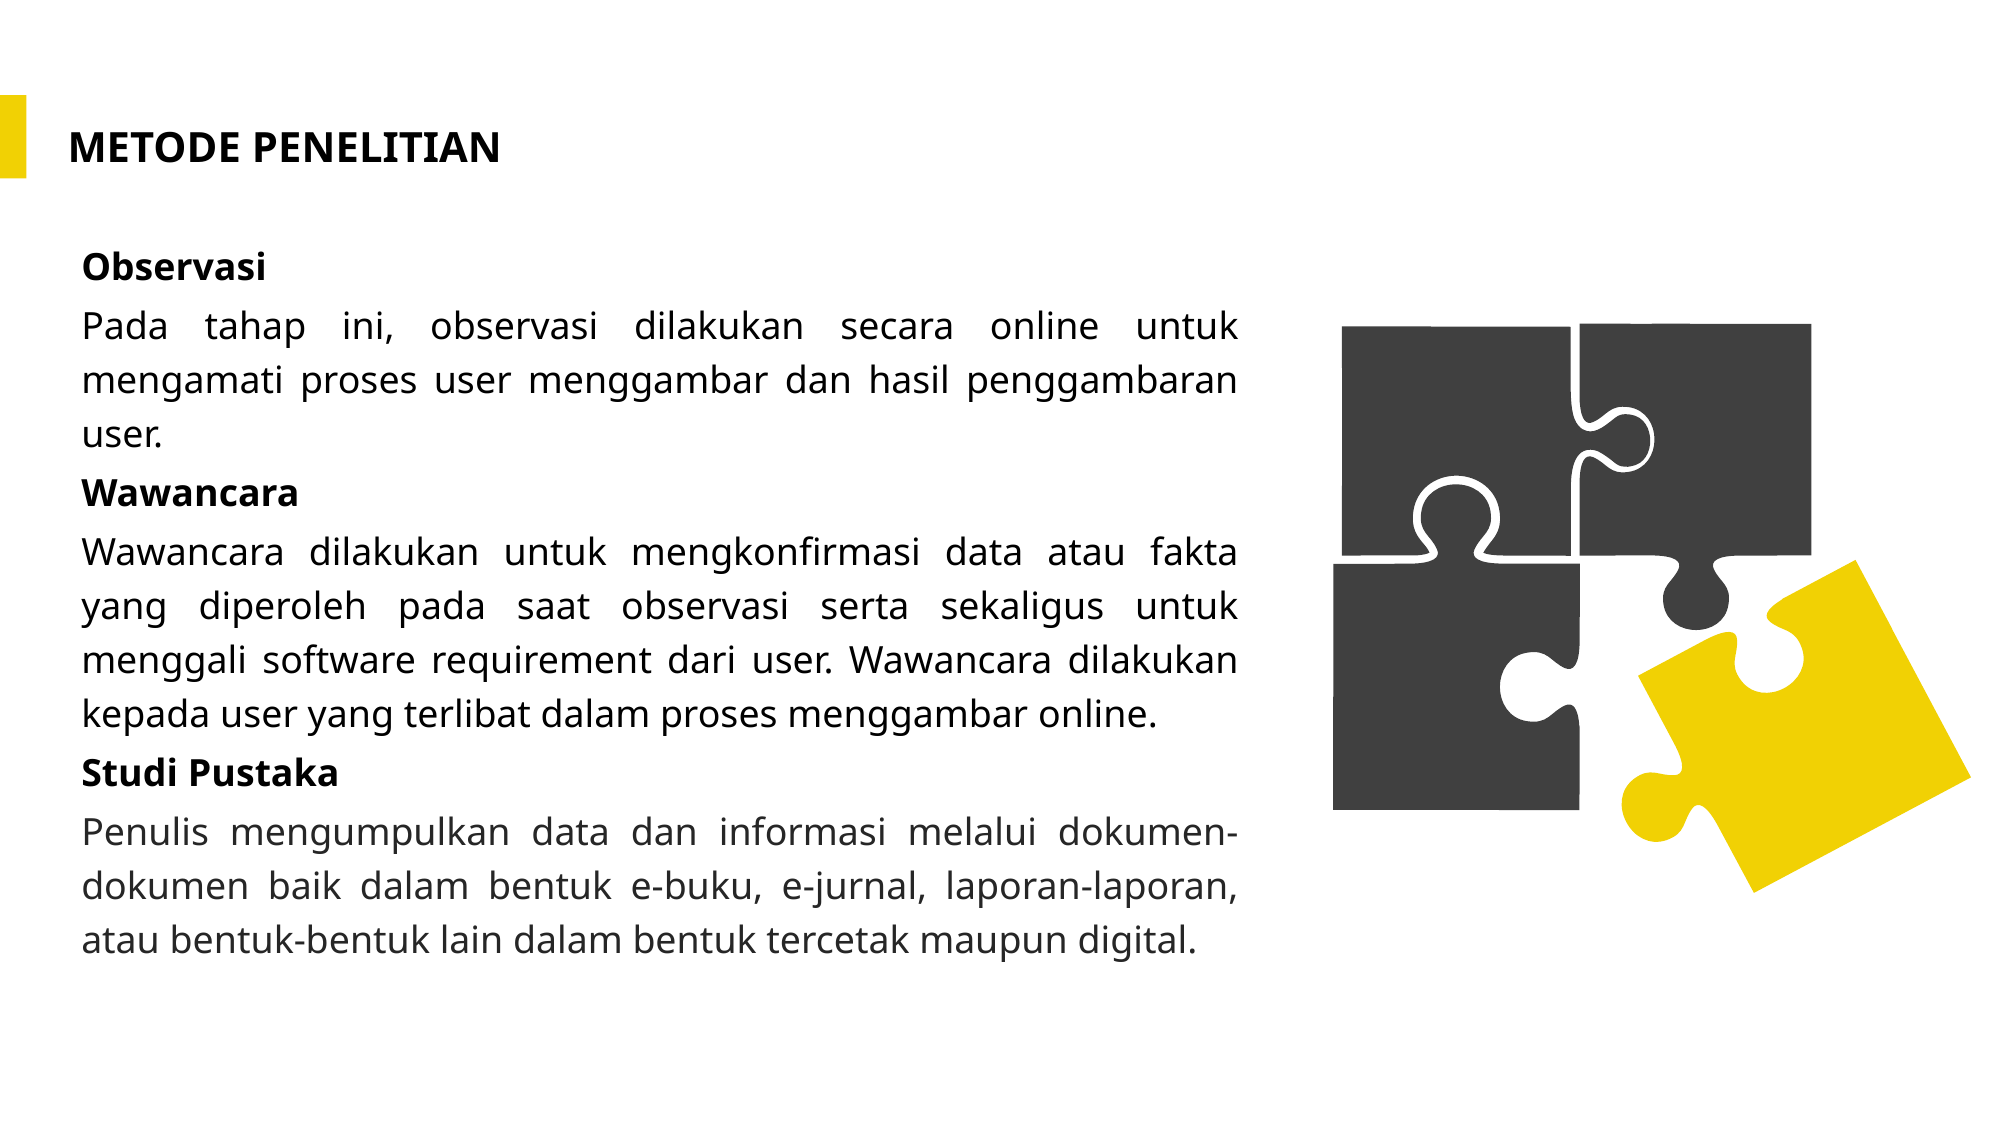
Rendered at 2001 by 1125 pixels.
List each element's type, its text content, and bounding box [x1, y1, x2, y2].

text_box [0, 94, 27, 179]
text_box METODE PENELITIAN [52, 112, 663, 178]
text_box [1282, 275, 1979, 901]
text_box Observasi Pada tahap ini, observasi dilakukan secara online untuk mengamati proses user menggambar dan hasil penggambaran user. Wawancara Wawancara dilakukan untuk mengkonfirmasi data atau fakta yang diperoleh pada saat observasi serta sekaligus untuk menggali software requirement dari user. Wawancara dilakukan kepada user yang terlibat dalam proses menggambar online. Studi Pustaka Penulis mengumpulkan data dan informasi melalui dokumen-dokumen baik dalam bentuk e-buku, e-jurnal, laporan-laporan, atau bentuk-bentuk lain dalam bentuk tercetak maupun digital. [81, 234, 1240, 962]
